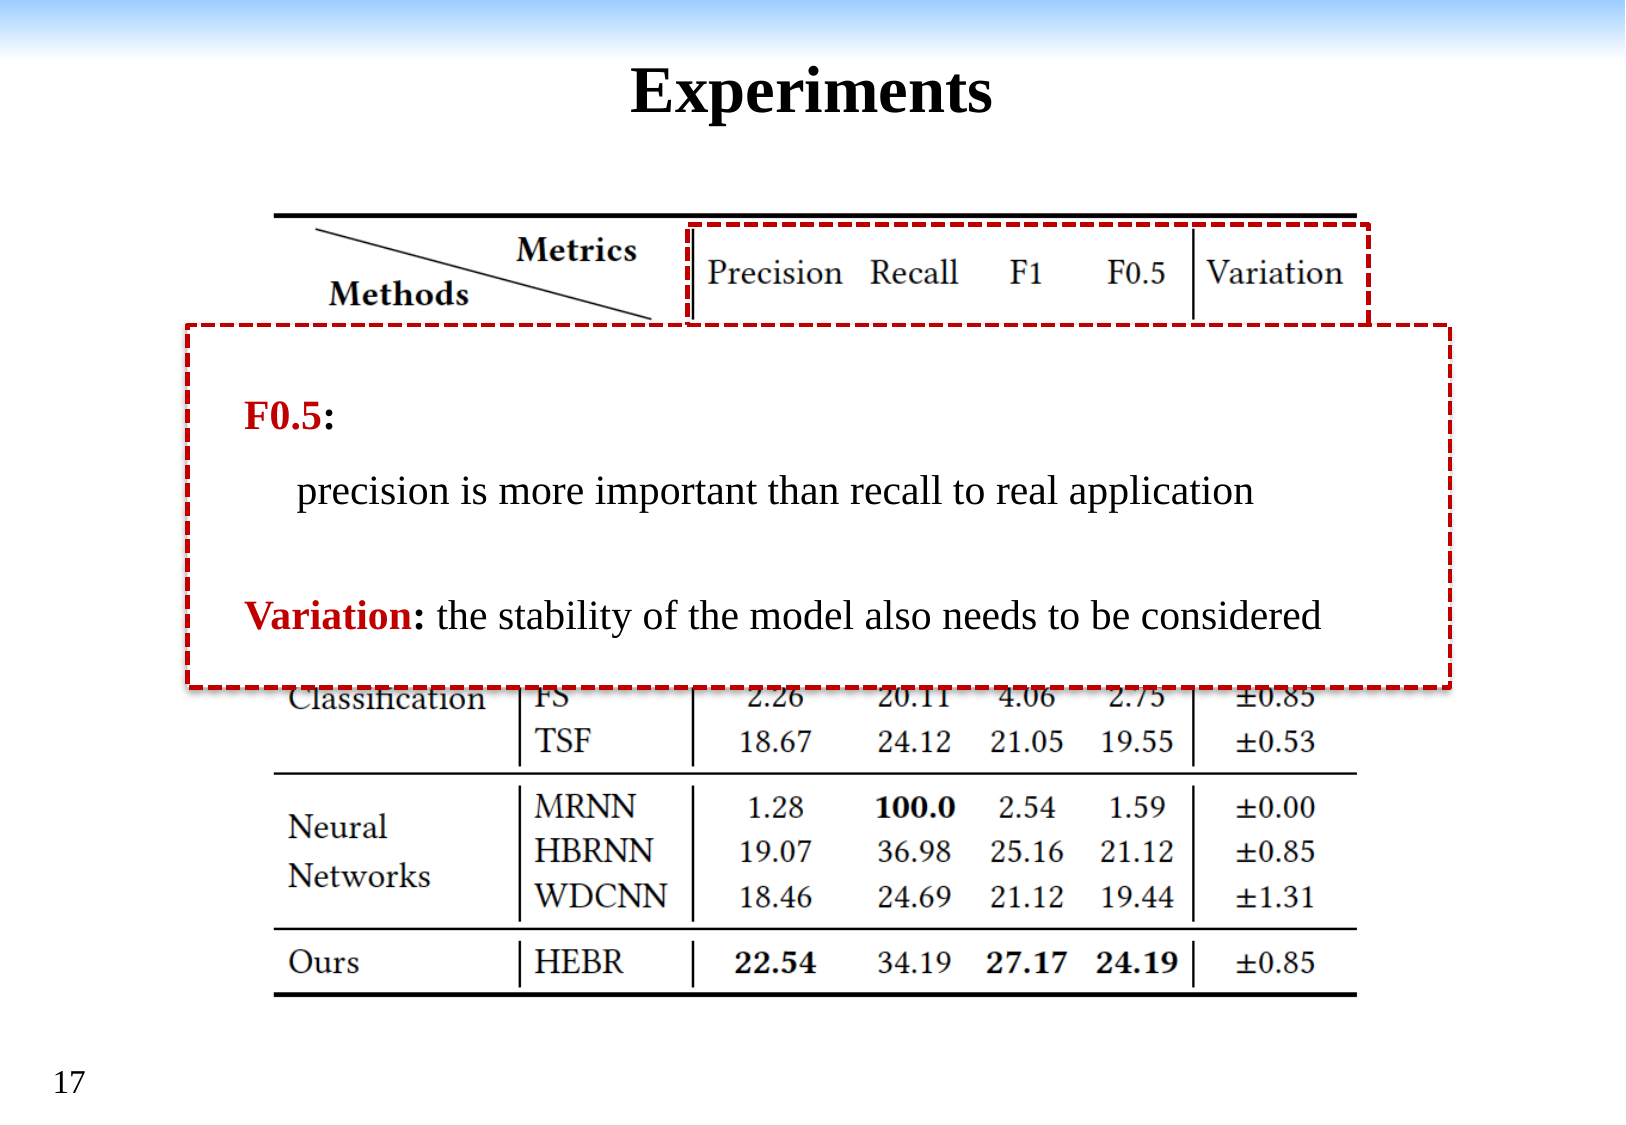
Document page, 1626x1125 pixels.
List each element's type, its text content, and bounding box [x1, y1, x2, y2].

title Experiments [46, 35, 1578, 137]
picture [256, 199, 1369, 1022]
